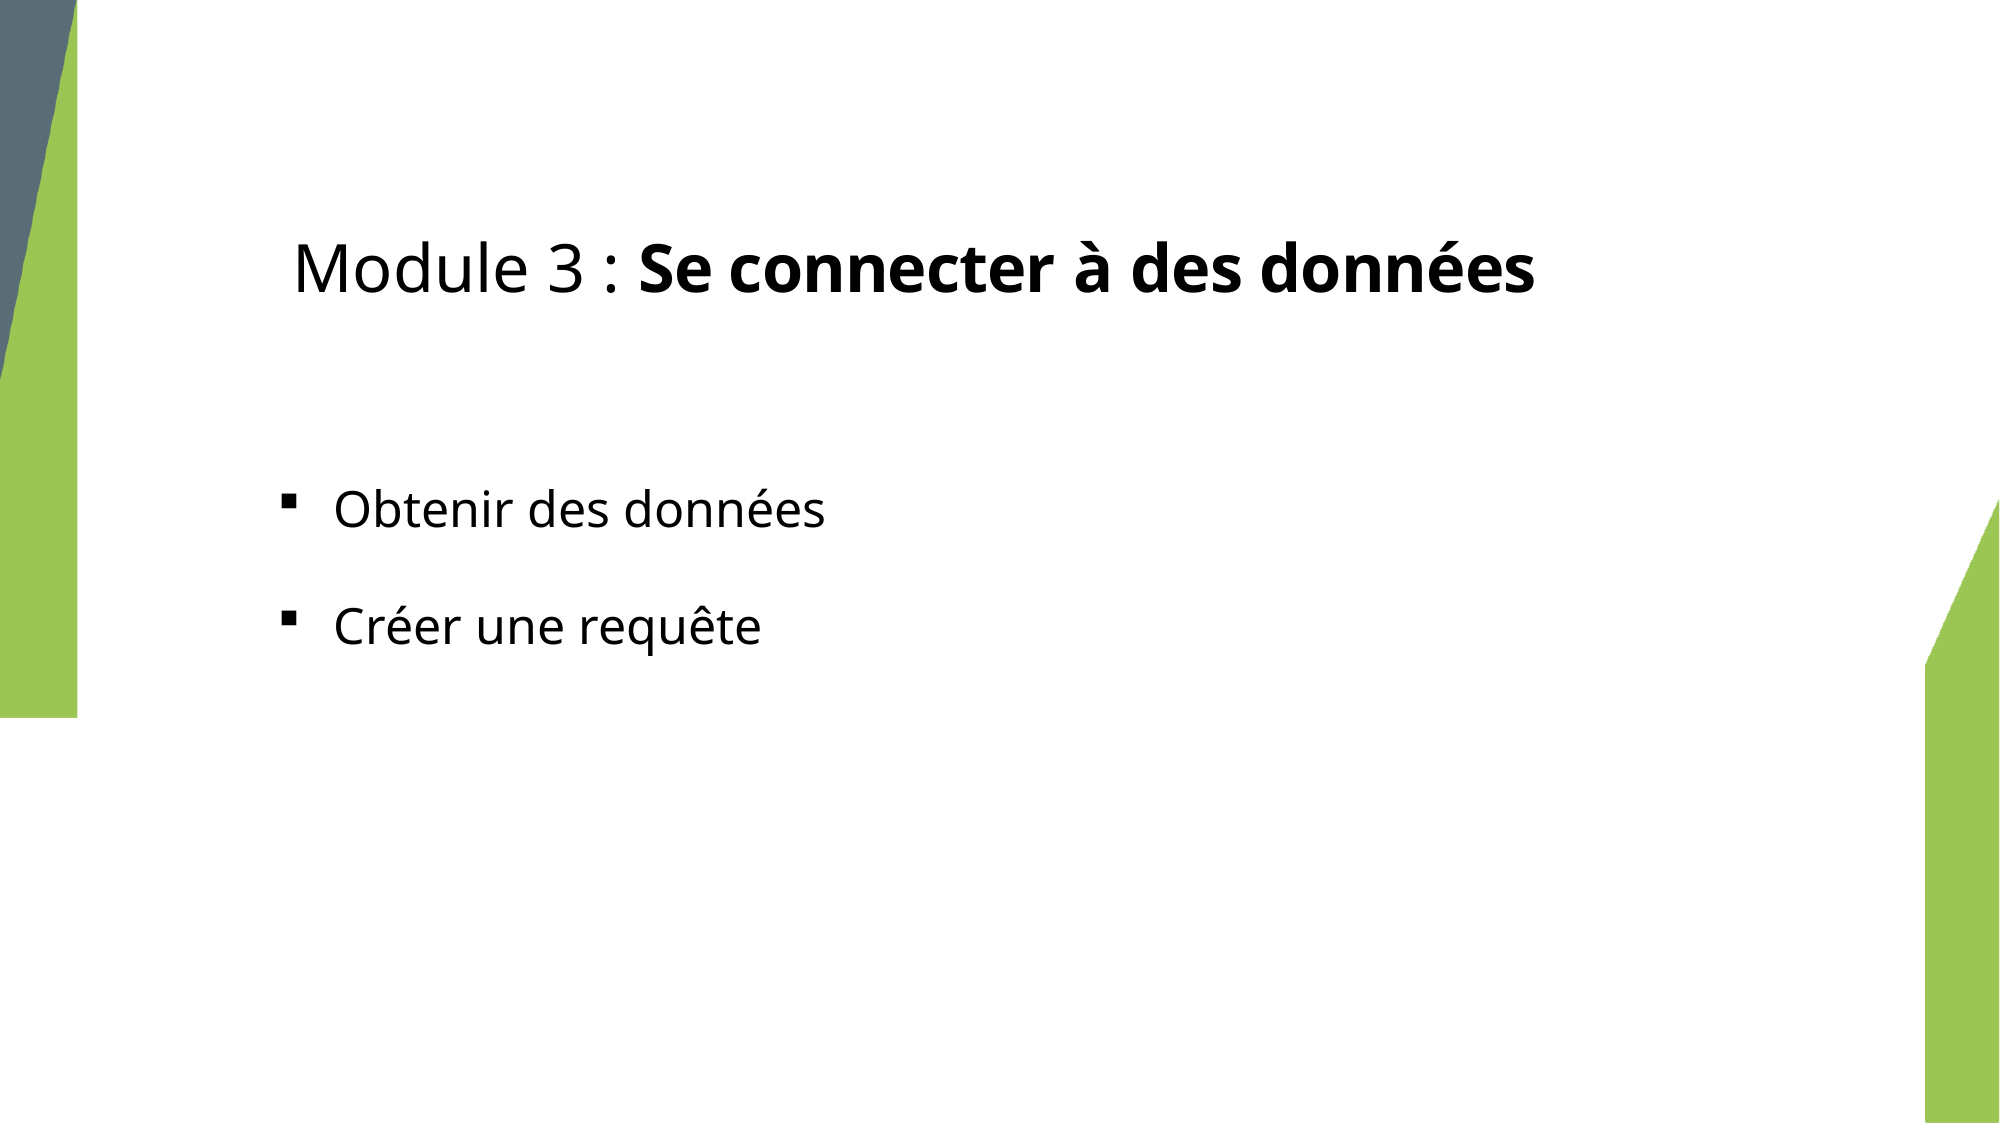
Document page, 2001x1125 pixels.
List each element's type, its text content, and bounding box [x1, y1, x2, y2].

picture [1924, 498, 2000, 1125]
title Module 3 : Se connecter à des données [79, 189, 1661, 314]
subtitle Obtenir des données Créer une requête [262, 434, 1763, 691]
picture [0, 0, 79, 720]
